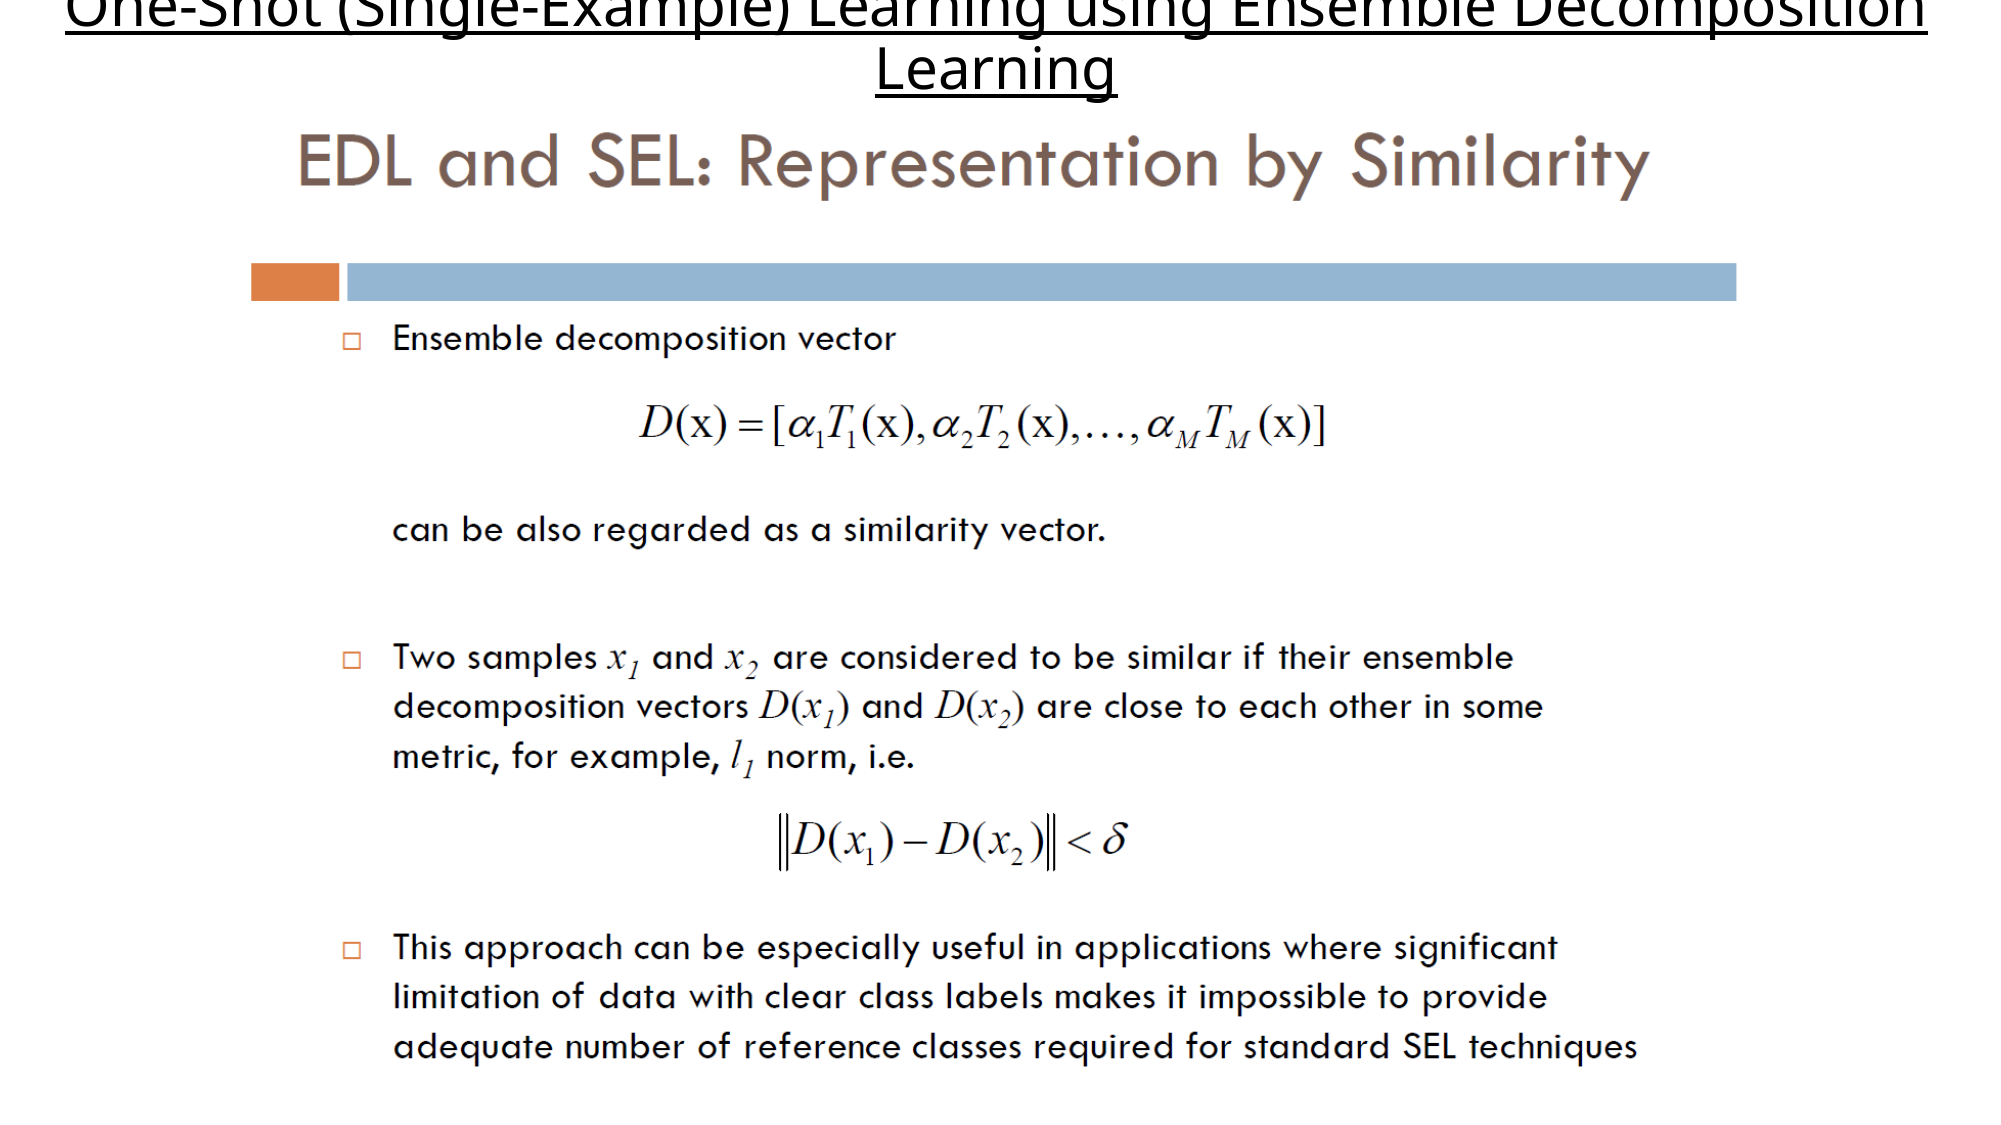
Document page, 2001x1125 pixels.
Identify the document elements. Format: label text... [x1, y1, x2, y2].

picture [238, 116, 1762, 1090]
title One-Shot (Single-Example) Learning using Ensemble Decomposition Learning [0, 3, 2000, 75]
